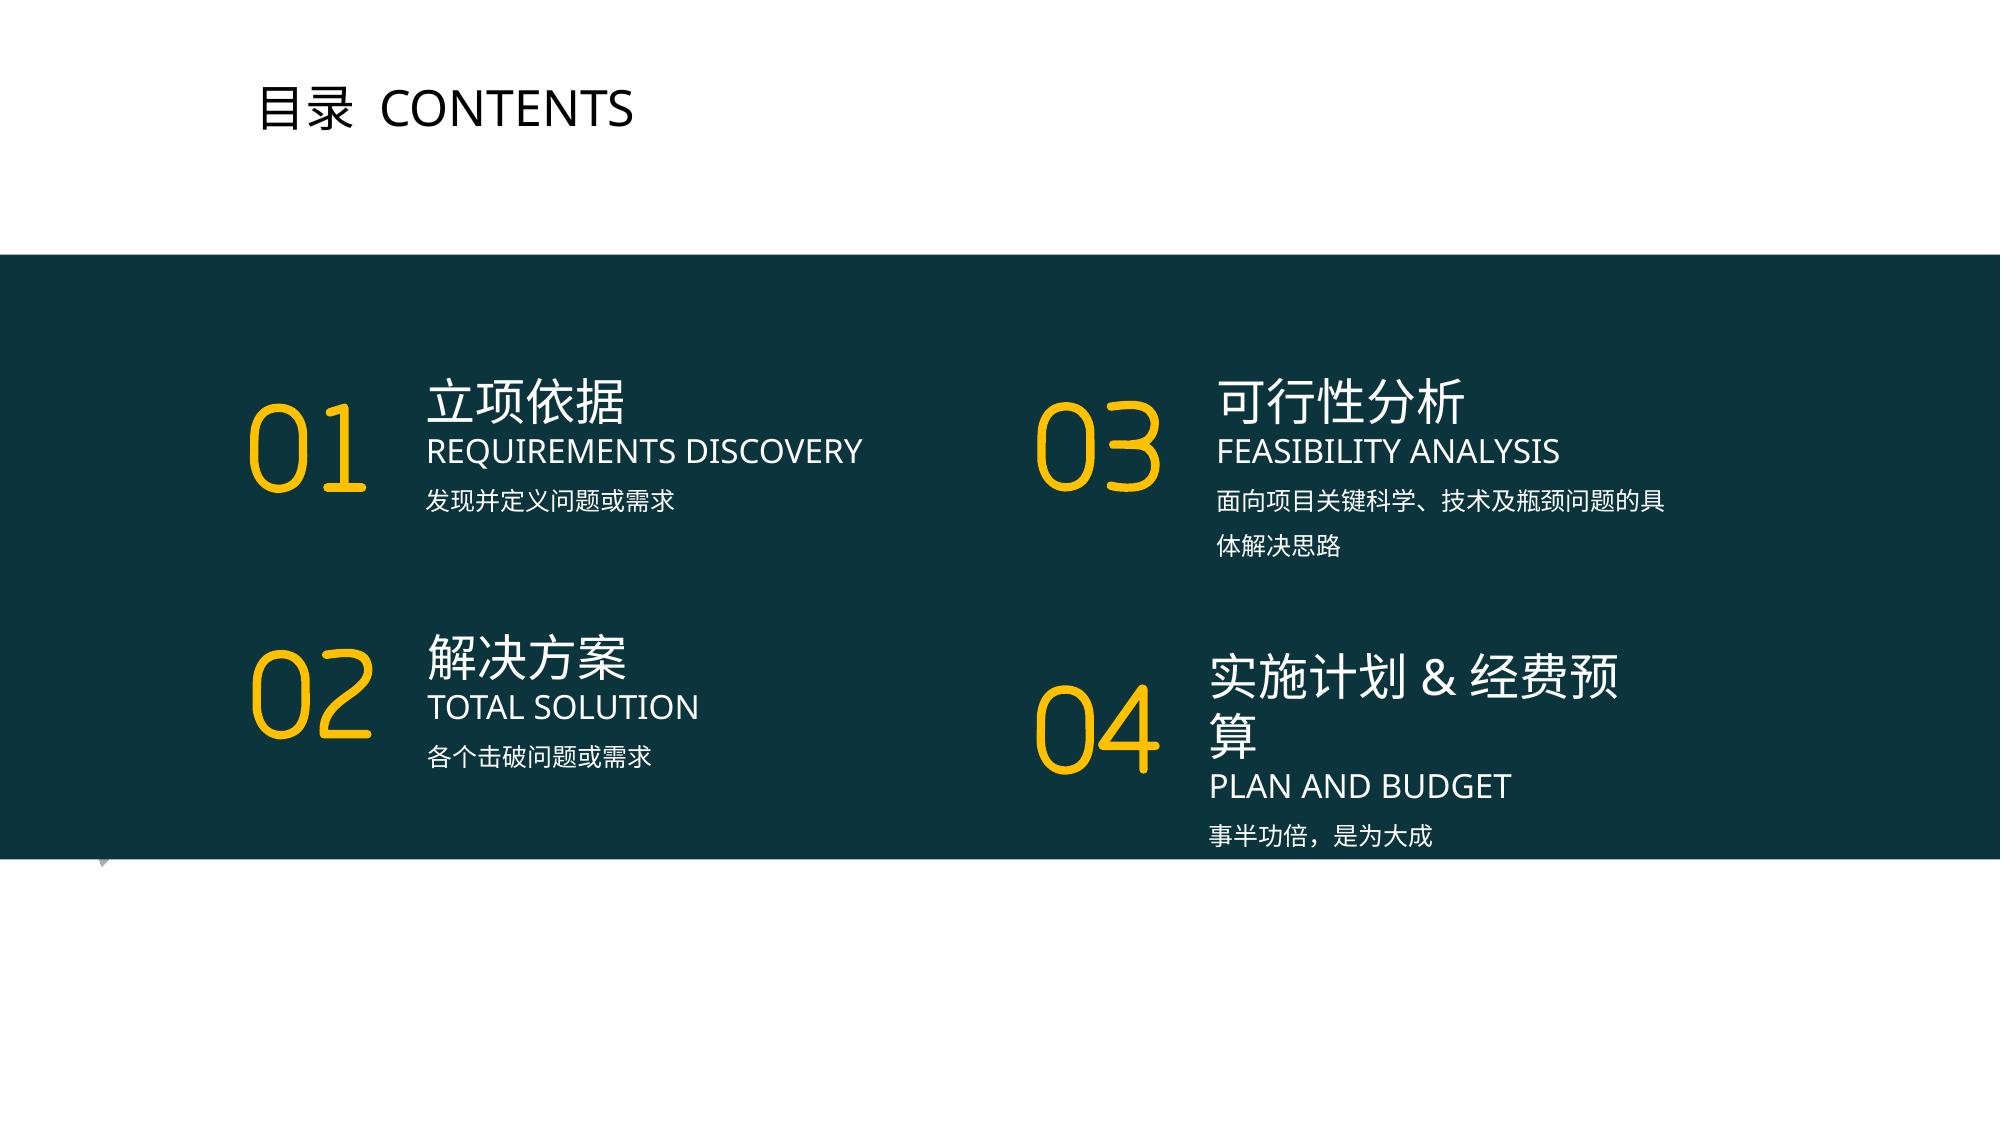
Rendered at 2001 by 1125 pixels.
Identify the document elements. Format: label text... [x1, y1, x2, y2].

title 目录 CONTENTS [240, 57, 731, 164]
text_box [1037, 400, 1161, 493]
text_box 可行性分析 FEASIBILITY ANALYSIS 面向项目关键科学、技术及瓶颈问题的具体解决思路 [1201, 363, 1692, 530]
text_box 立项依据 REQUIREMENTS DISCOVERY 发现并定义问题或需求 [410, 363, 901, 530]
text_box [0, 254, 2000, 860]
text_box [252, 648, 373, 740]
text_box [249, 403, 367, 494]
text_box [1036, 684, 1160, 776]
text_box [98, 860, 109, 867]
text_box 实施计划&经费预算 PLAN AND BUDGET 事半功倍，是为大成 [1193, 637, 1684, 805]
text_box 解决方案 TOTAL SOLUTION 各个击破问题或需求 [412, 618, 903, 786]
